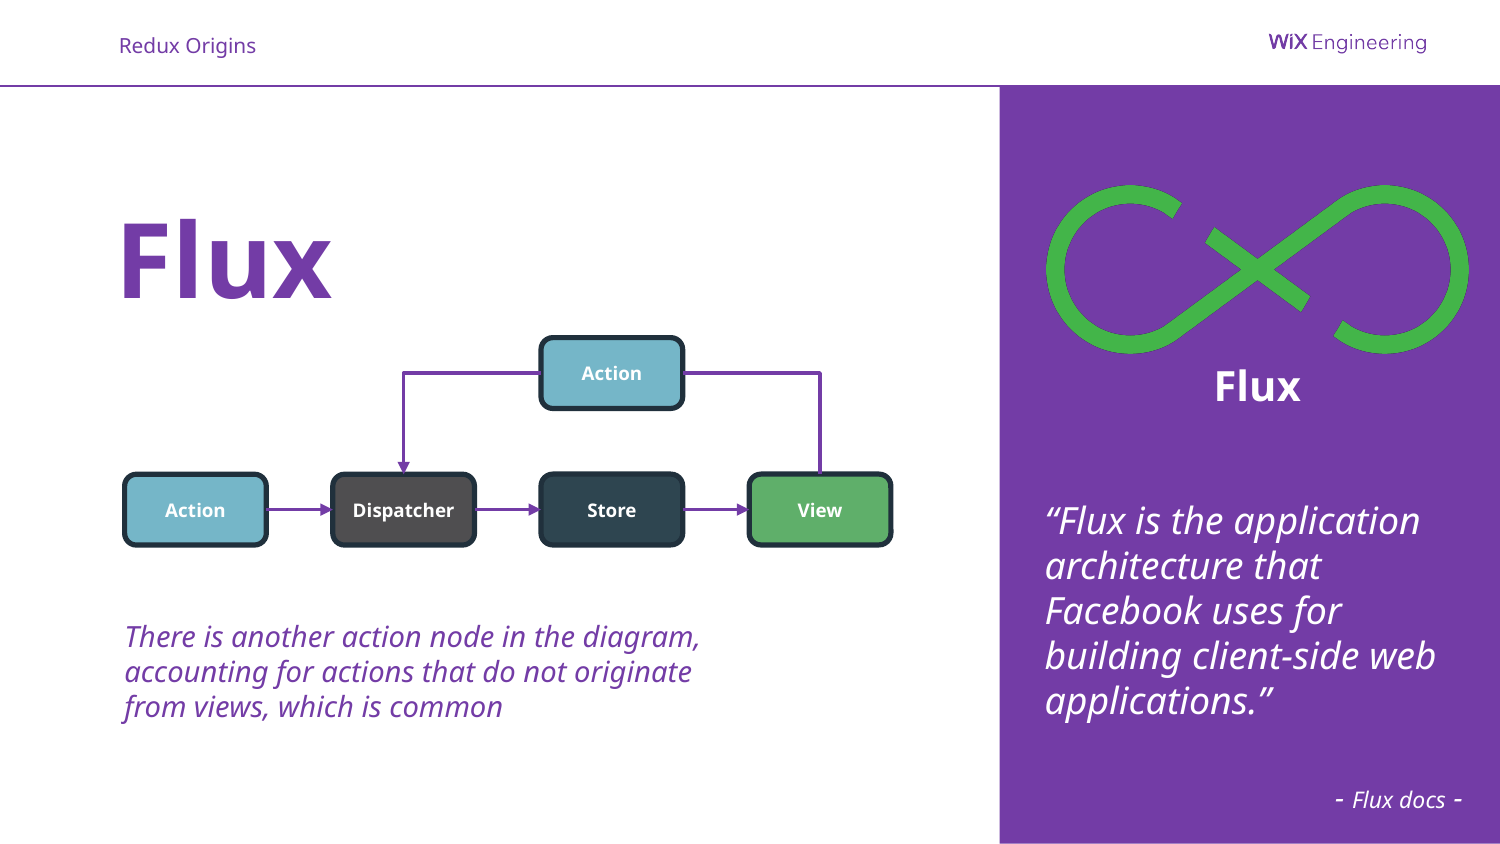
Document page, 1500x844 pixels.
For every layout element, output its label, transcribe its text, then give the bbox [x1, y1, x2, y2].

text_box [124, 337, 892, 546]
text_box “Flux is the application architecture that Facebook uses for building client-side web applications.” [1029, 489, 1485, 730]
text_box Flux [100, 177, 568, 338]
picture [1232, 9, 1464, 77]
text_box Flux [1192, 362, 1323, 418]
text_box There is another action node in the diagram, accounting for actions that do not originate from views, which is common [109, 610, 735, 731]
text_box - Flux docs - [1320, 772, 1478, 823]
picture [1046, 185, 1469, 355]
